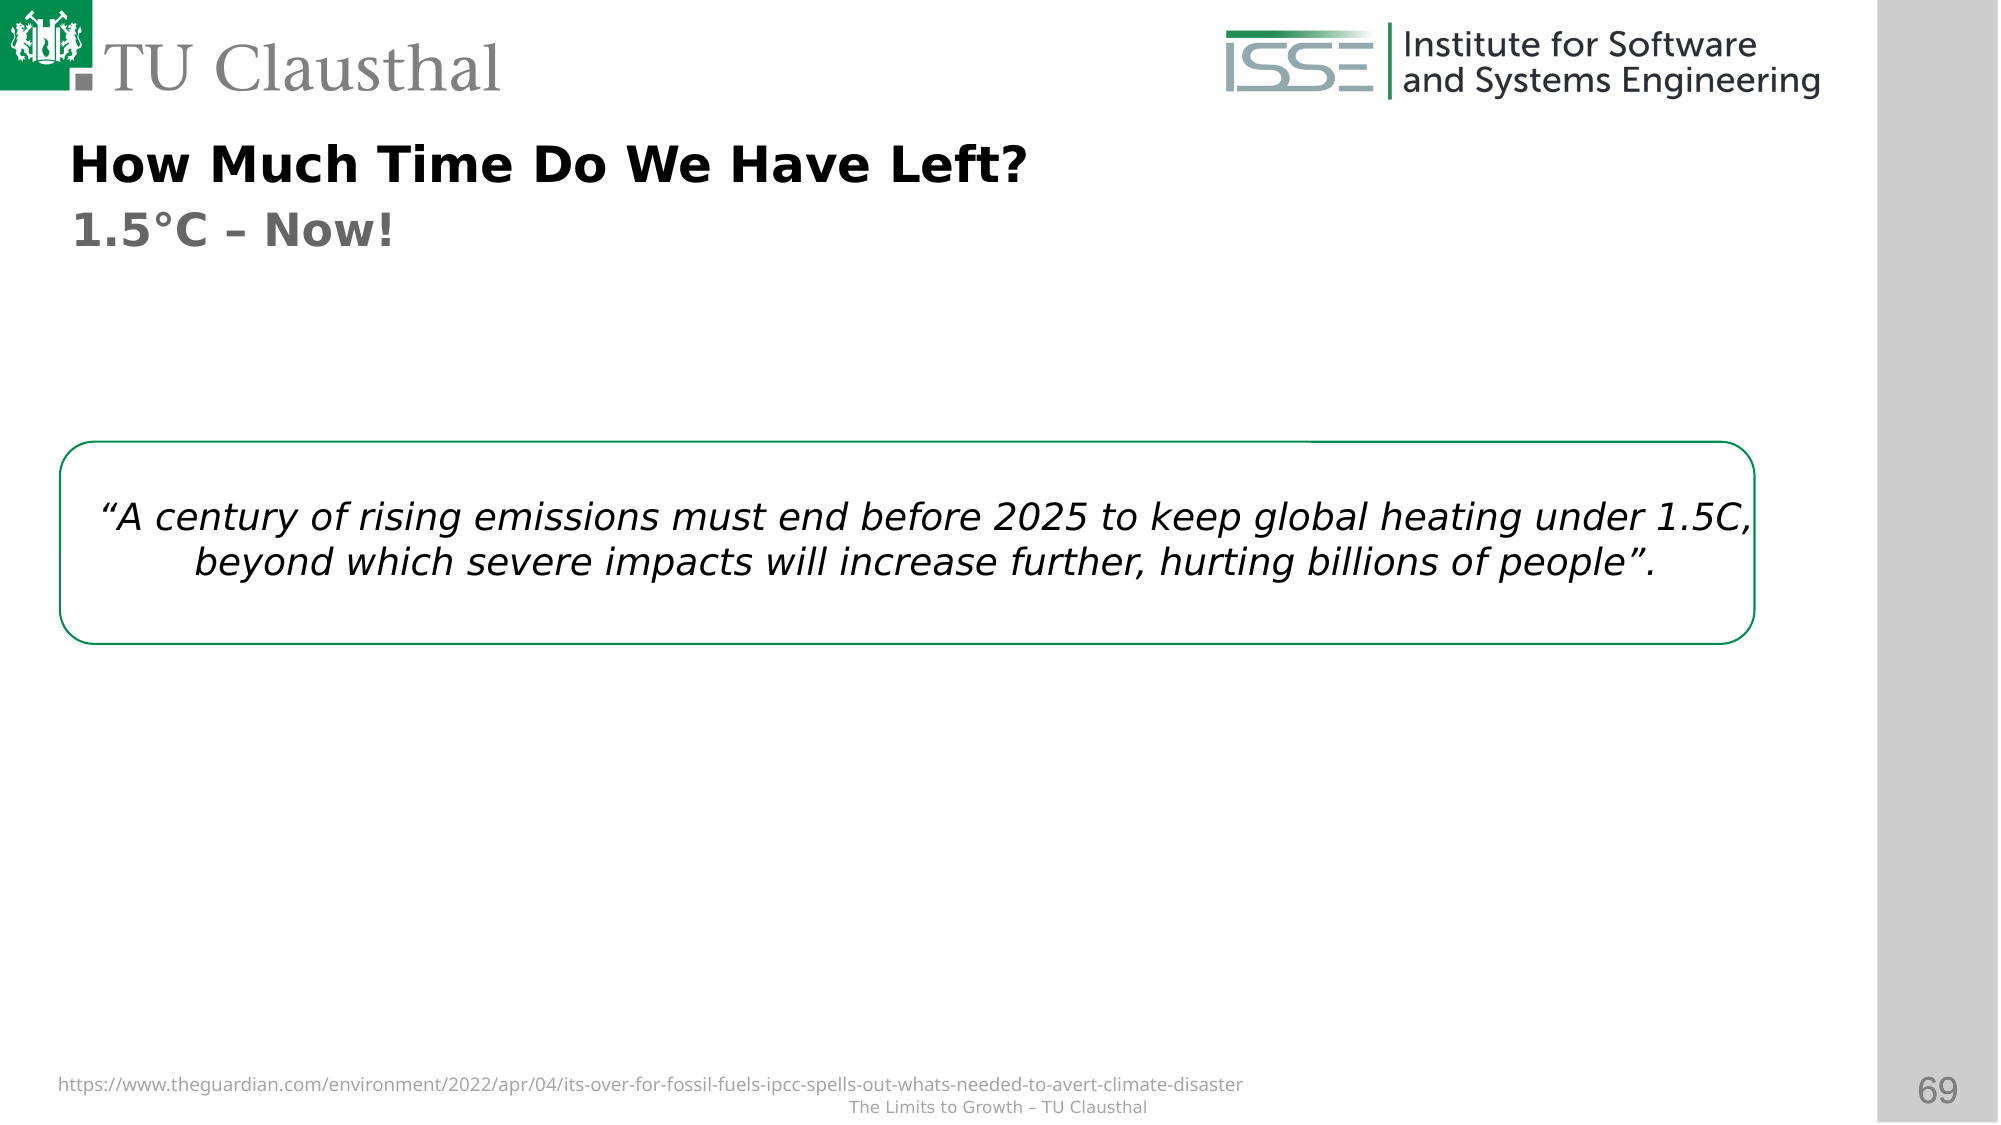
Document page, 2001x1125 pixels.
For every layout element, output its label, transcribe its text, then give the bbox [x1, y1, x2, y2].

picture [1218, 22, 1825, 106]
picture [0, 0, 500, 91]
text_box How Much Time Do We Have Left? [55, 125, 1817, 206]
text_box [58, 440, 1756, 645]
text_box 1.5°C – Now! [70, 188, 1769, 269]
text_box “A century of rising emissions must end before 2025 to keep global heating under 1.5C, beyond which severe impacts will increase further, hurting billions of people”. → We have 30 month left! [55, 208, 1799, 1033]
text_box https://www.theguardian.com/environment/2022/apr/04/its-over-for-fossil-fuels-ipcc-spells-out-whats-needed-to-avert-climate-disaster [43, 1065, 1784, 1103]
